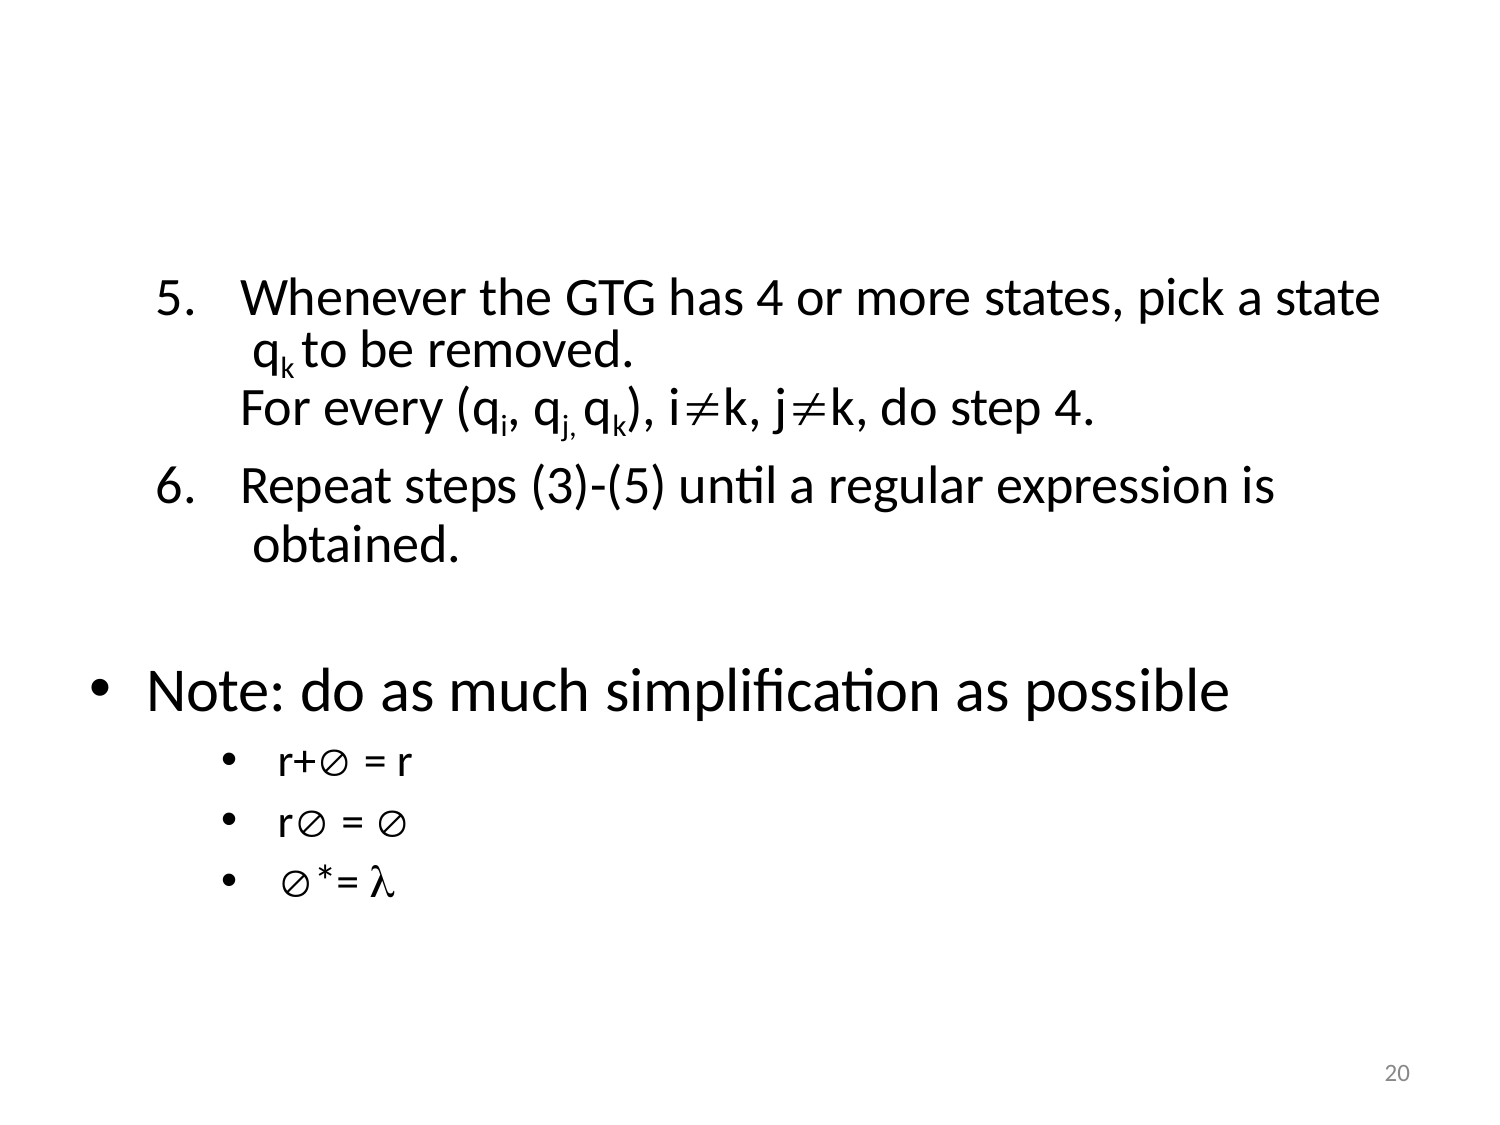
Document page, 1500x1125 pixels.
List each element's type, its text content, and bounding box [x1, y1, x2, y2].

slide_number 20 [1378, 1060, 1417, 1125]
text_box Whenever the GTG has 4 or more states, pick a state qk to be removed. For every (qi, qj, qk), ik, jk, do step 4. Repeat steps (3)-(5) until a regular expression is obtained. Note: do as much simplification as possible r+ = r r =  *=  [85, 257, 1403, 907]
